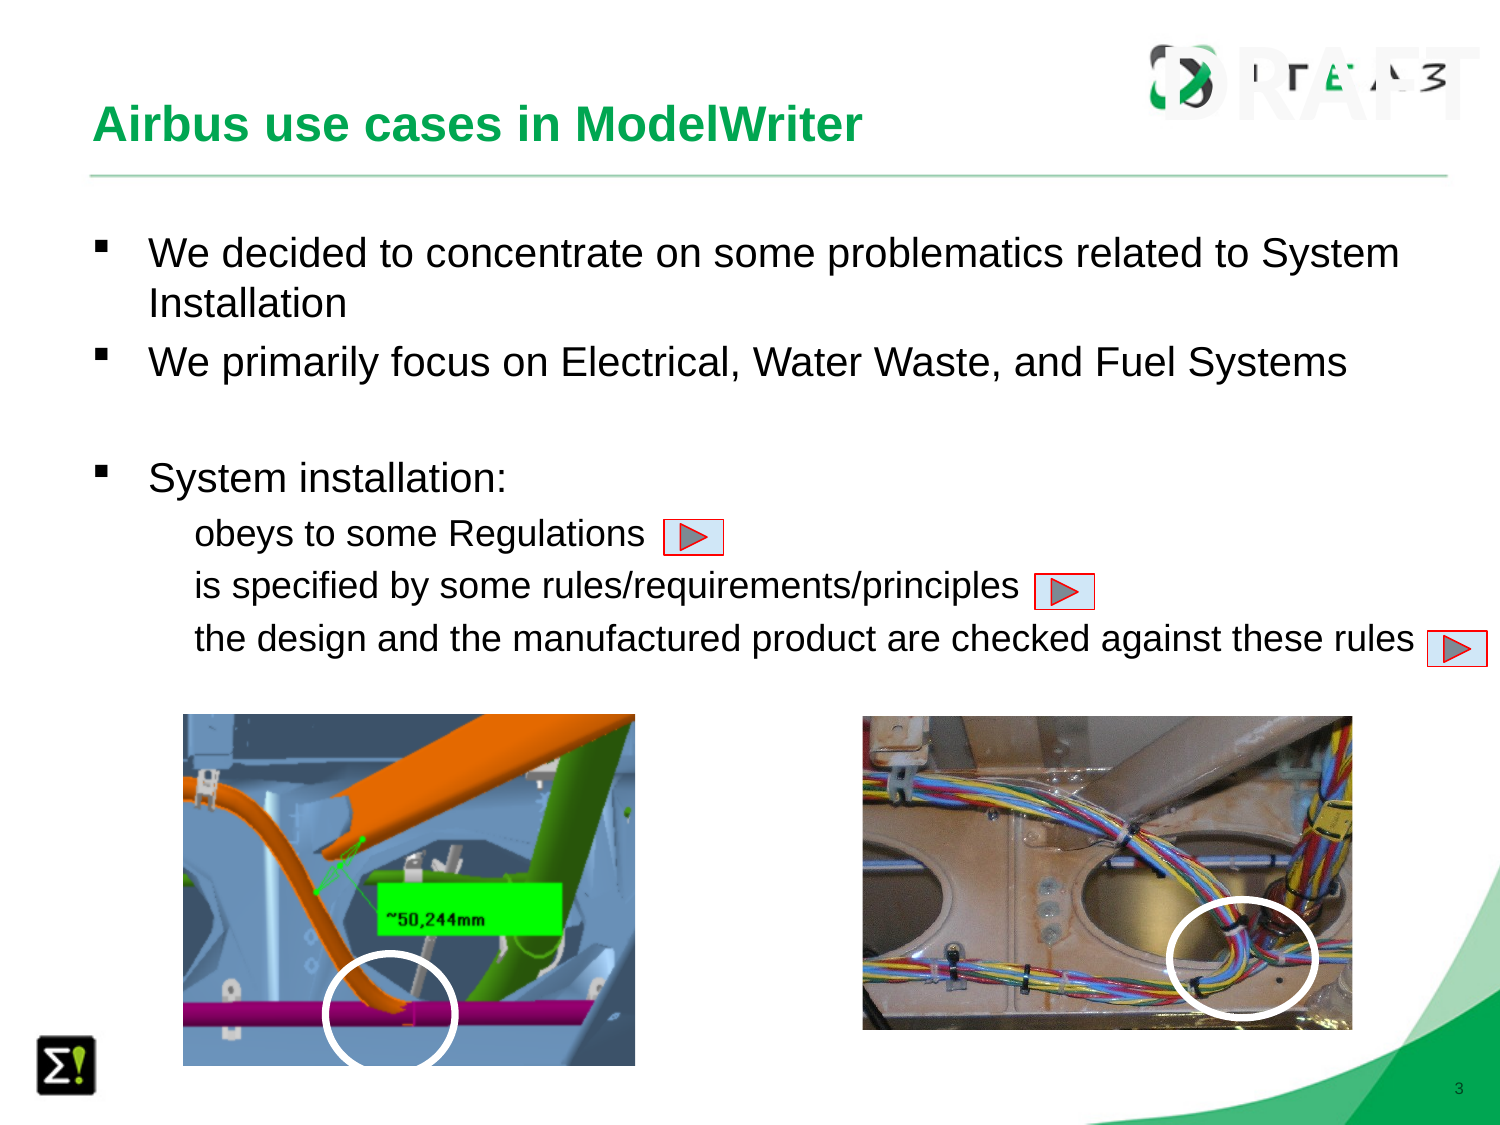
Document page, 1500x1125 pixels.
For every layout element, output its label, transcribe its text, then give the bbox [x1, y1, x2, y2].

list We decided to concentrate on some problematics related to System Installation We primarily focus on Electrical, Water Waste, and Fuel Systems System installation: obeys to some Regulations is specified by some rules/requirements/principles the design and the manufactured product are checked against these rules [76, 218, 1447, 1046]
picture [0, 0, 1500, 1125]
text_box DRAFT [1144, 0, 1497, 150]
text_box [664, 519, 724, 555]
text_box [1427, 631, 1487, 667]
title Airbus use cases in ModelWriter [76, 23, 1099, 160]
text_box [182, 713, 636, 1076]
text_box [862, 715, 1353, 1030]
text_box [1035, 574, 1095, 610]
